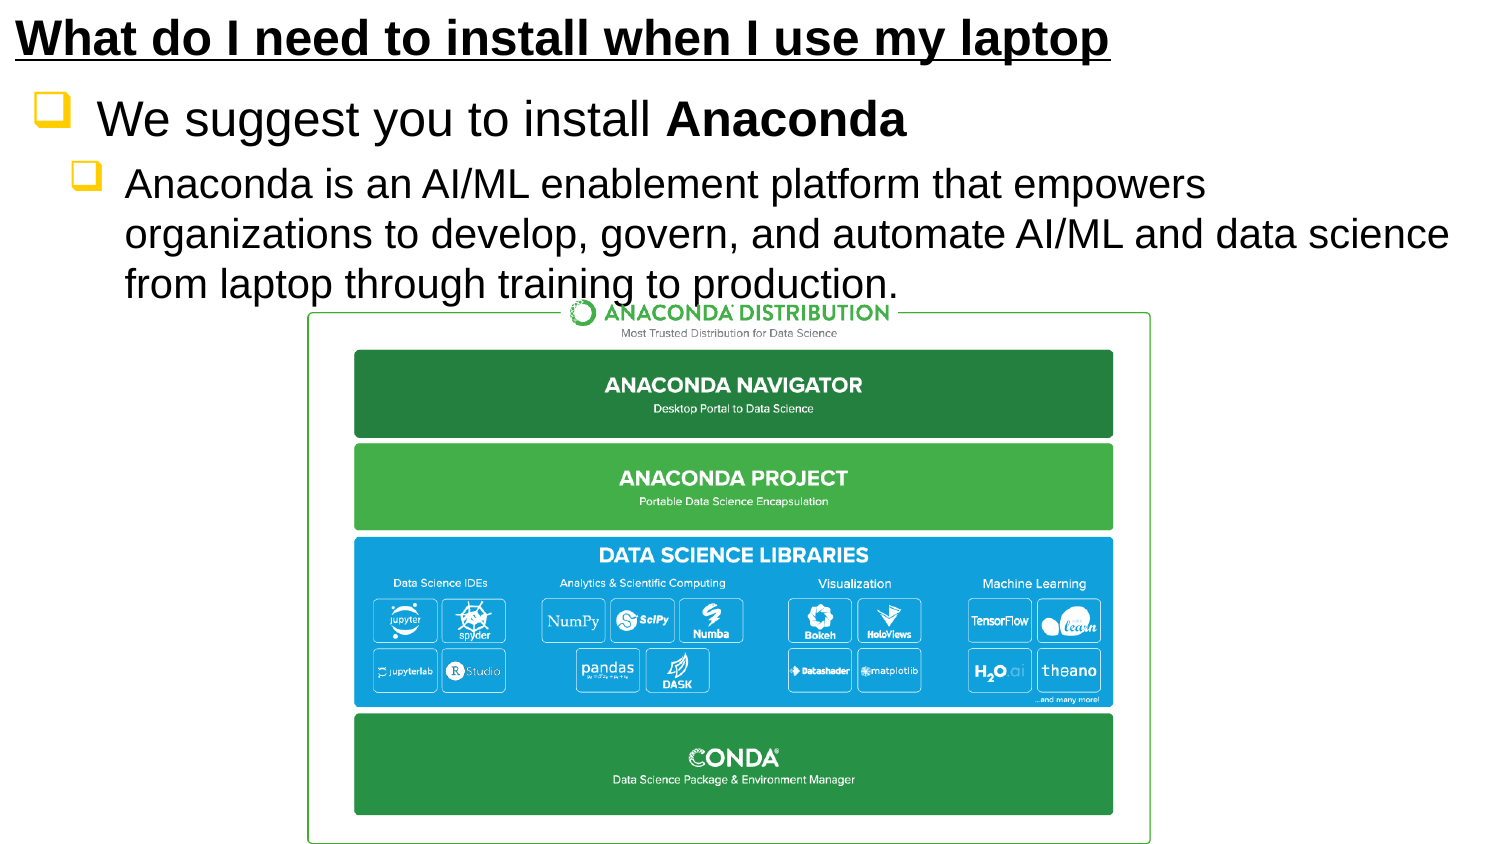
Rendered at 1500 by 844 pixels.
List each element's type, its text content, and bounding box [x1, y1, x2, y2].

picture [307, 299, 1152, 844]
title What do I need to install when I use my laptop [0, 0, 1435, 72]
text_box We suggest you to install Anaconda Anaconda is an AI/ML enablement platform that empowers organizations to develop, govern, and automate AI/ML and data science from laptop through training to production. [15, 71, 1473, 820]
